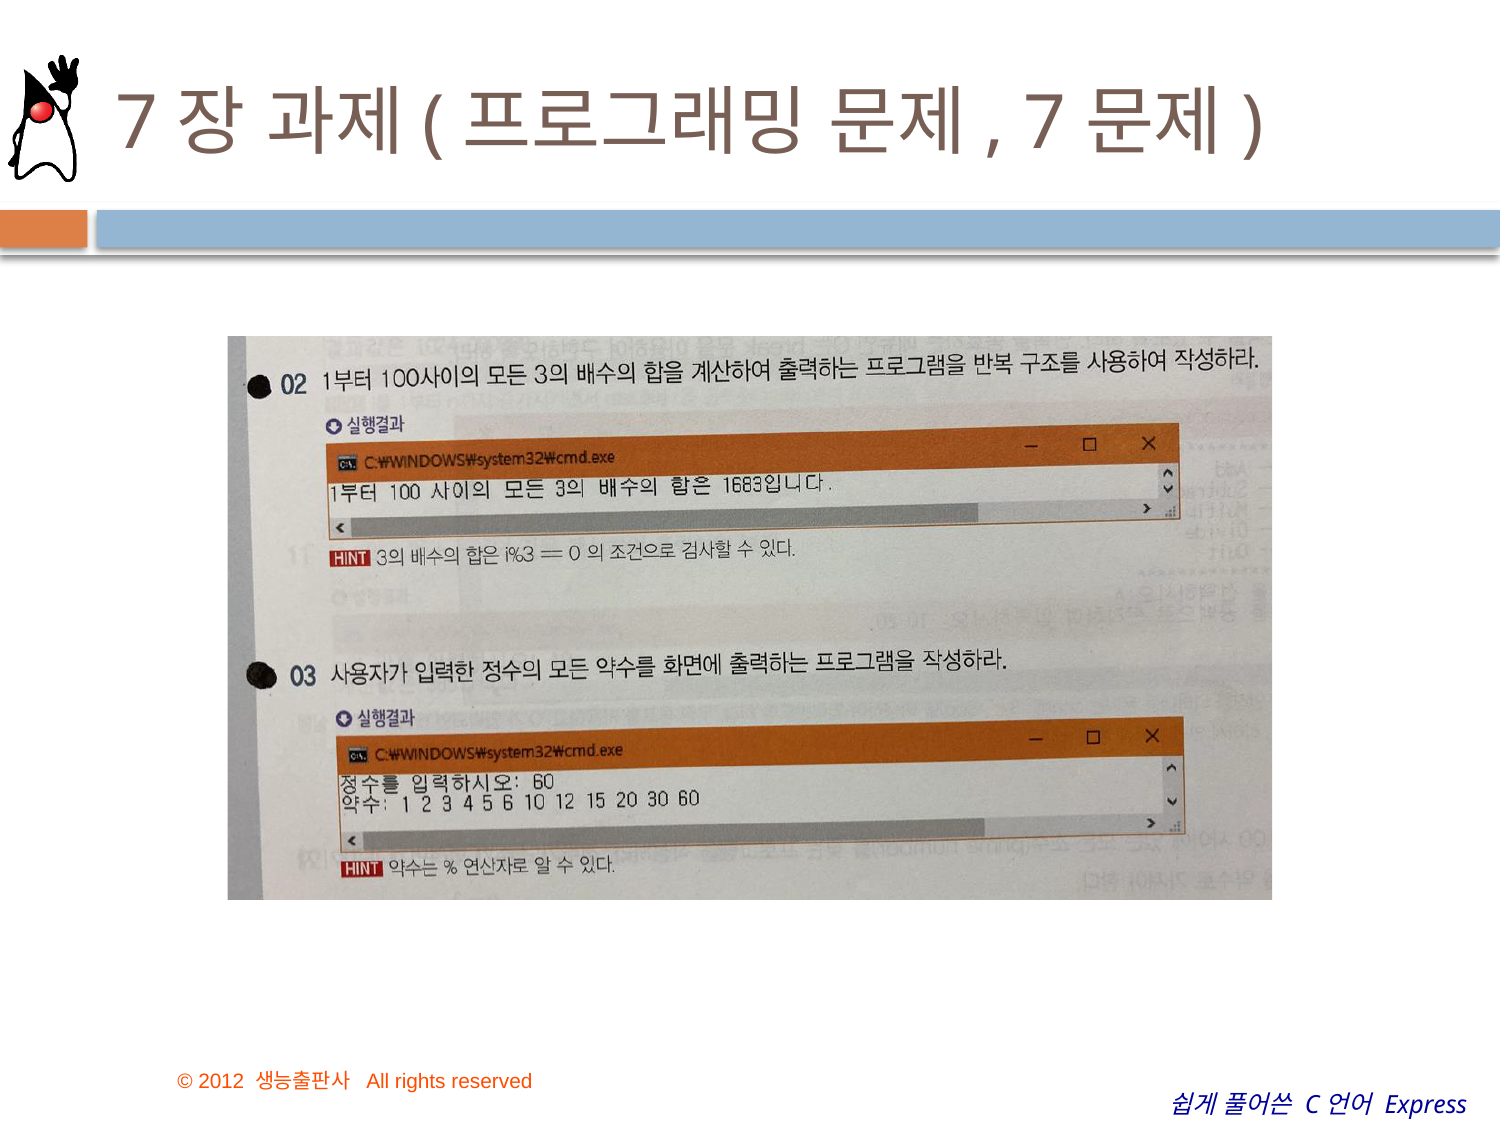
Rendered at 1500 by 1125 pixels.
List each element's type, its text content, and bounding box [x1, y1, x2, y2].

picture [227, 335, 1273, 900]
title 7장 과제(프로그래밍 문제, 7문제) [100, 37, 1438, 200]
picture [8, 55, 79, 182]
